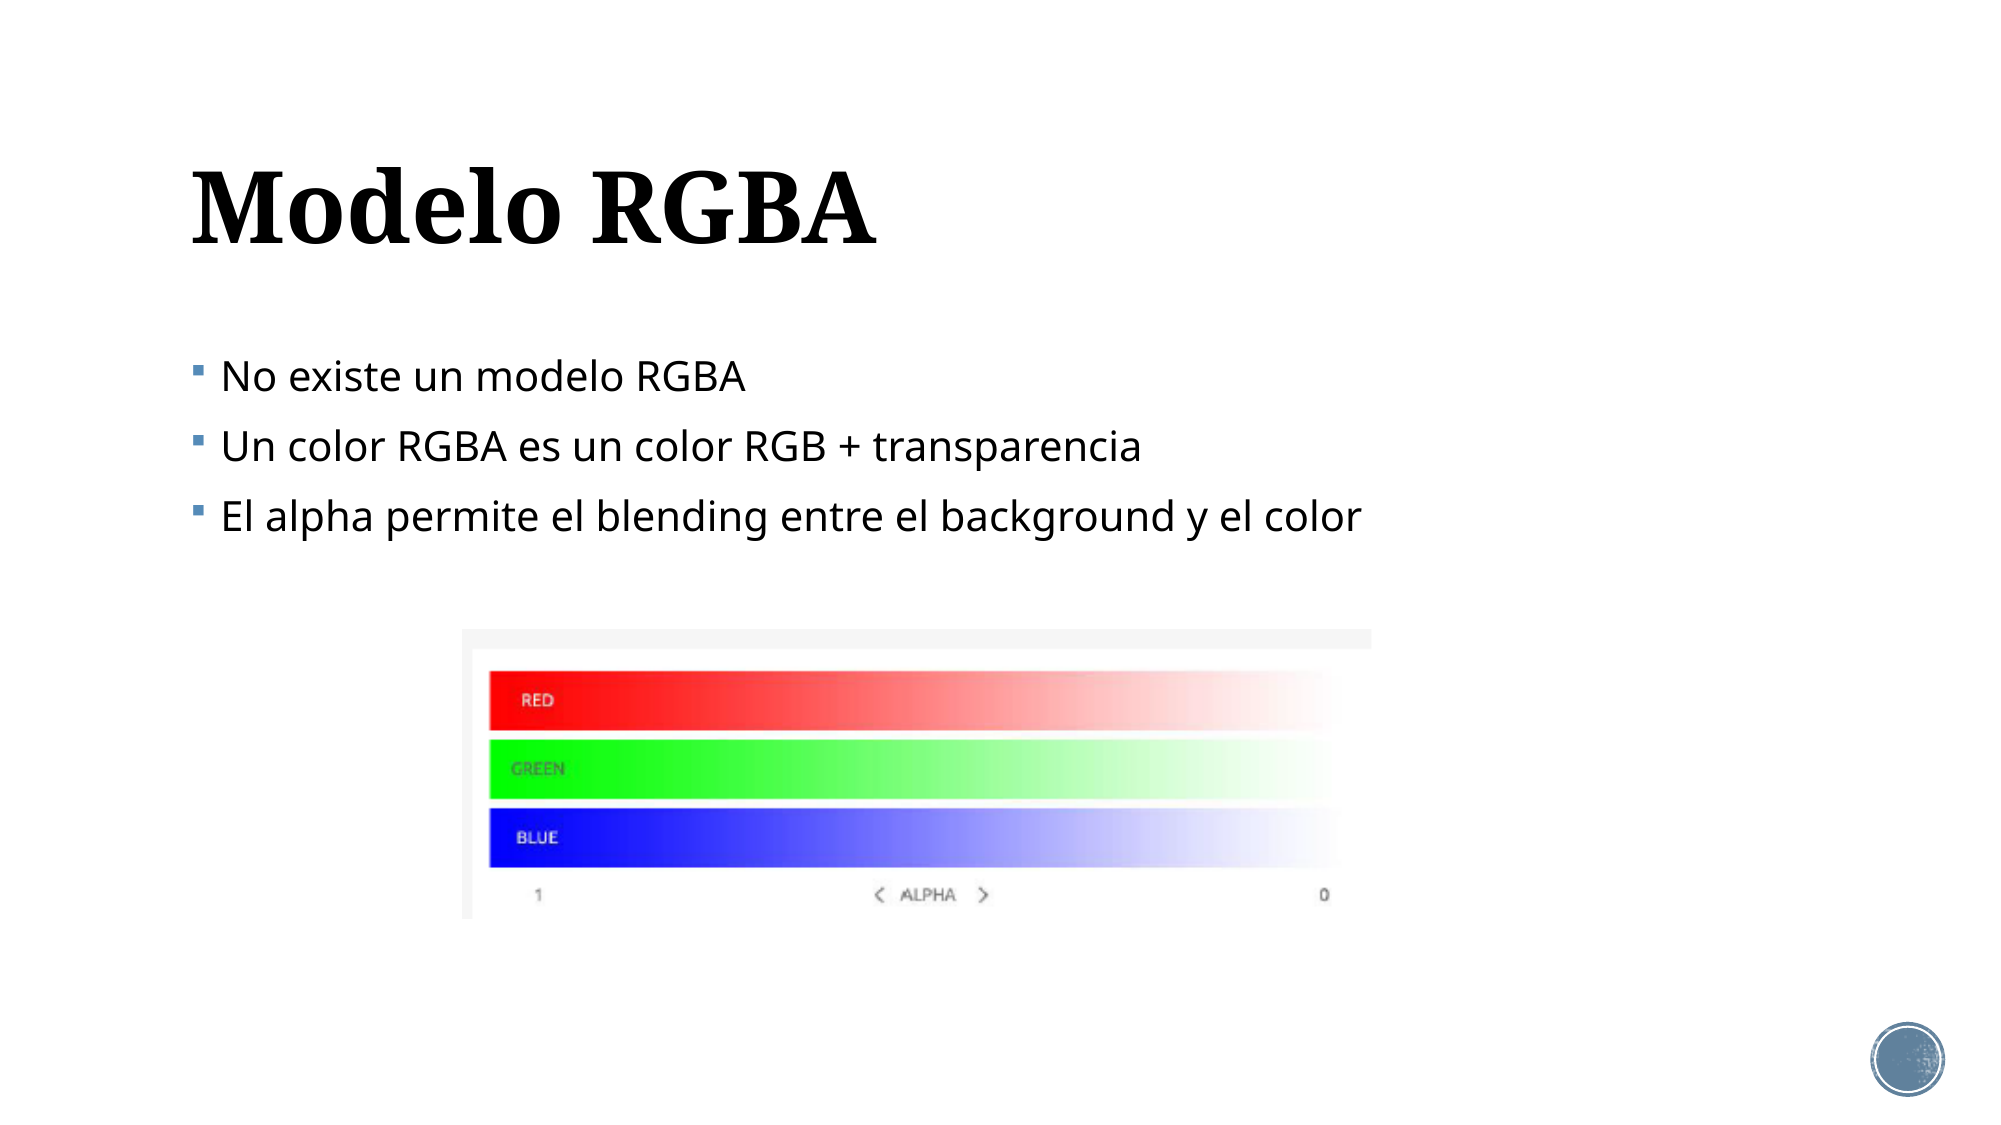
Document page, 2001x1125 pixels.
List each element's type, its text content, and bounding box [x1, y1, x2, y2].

title Modelo RGBA [175, 79, 1826, 344]
picture [465, 634, 1370, 917]
list No existe un modelo RGBA Un color RGBA es un color RGB + transparencia El alpha permite el blending entre el background y el color [175, 348, 1826, 1013]
